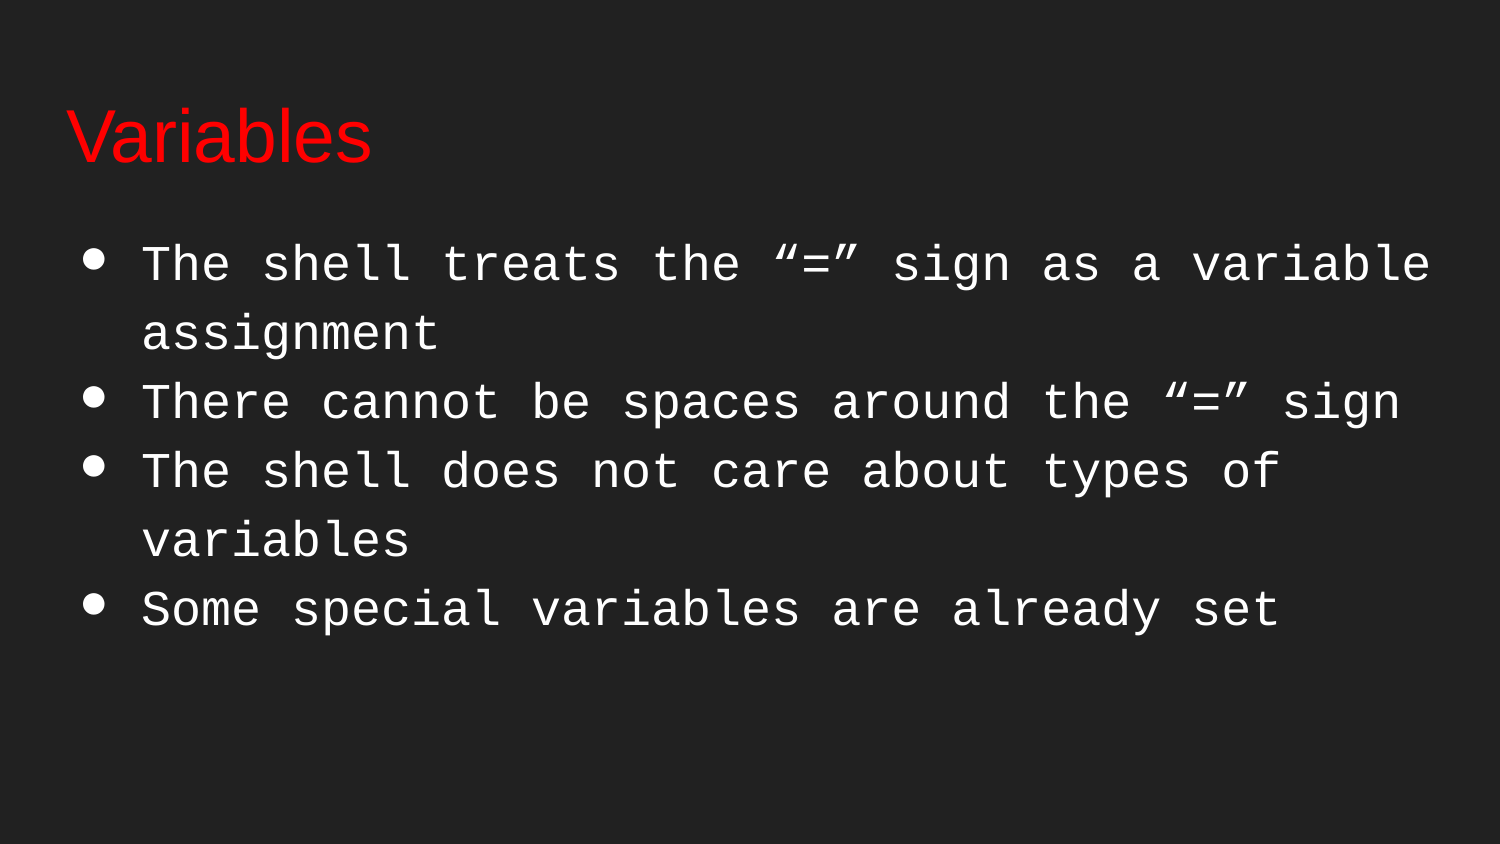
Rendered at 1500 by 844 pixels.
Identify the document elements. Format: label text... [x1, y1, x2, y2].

list The shell treats the “=” sign as a variable assignment There cannot be spaces around the “=” sign The shell does not care about types of variables Some special variables are already set [51, 206, 1449, 750]
title Variables [51, 72, 1449, 167]
